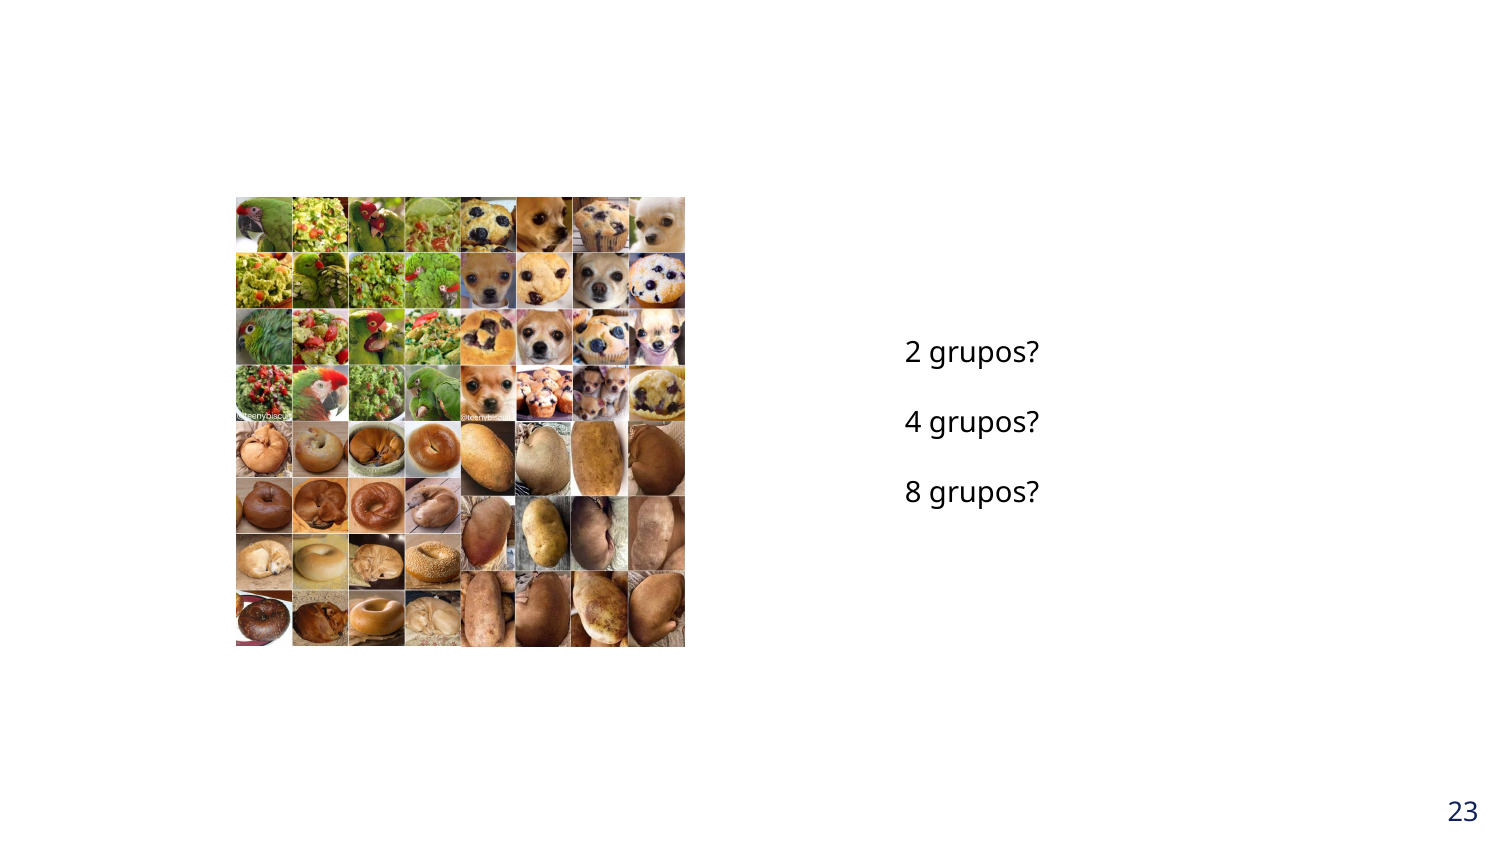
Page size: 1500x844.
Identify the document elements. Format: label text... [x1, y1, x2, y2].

slide_number ‹#› [1403, 779, 1494, 844]
picture [235, 196, 686, 647]
text_box 2 grupos? 4 grupos? 8 grupos? [889, 318, 1205, 524]
